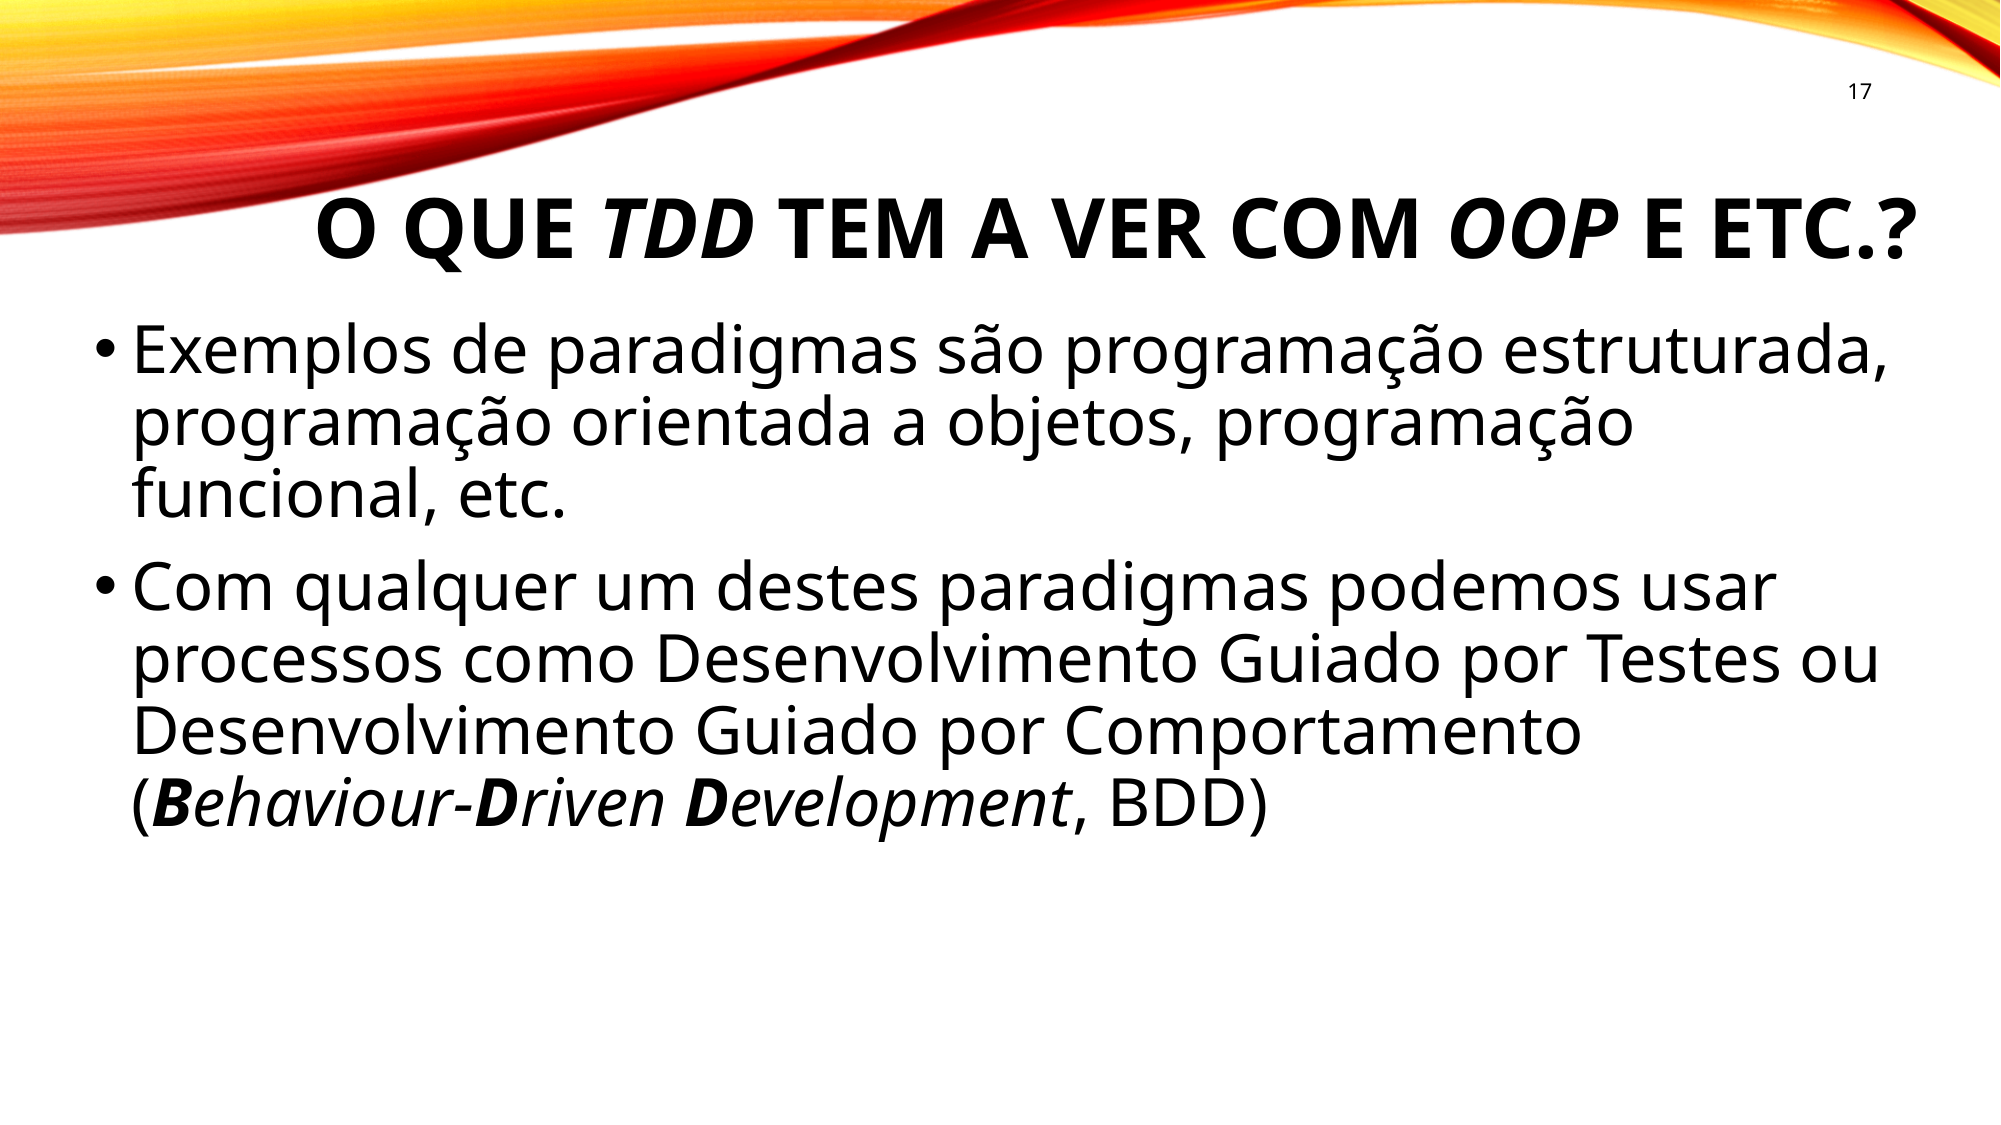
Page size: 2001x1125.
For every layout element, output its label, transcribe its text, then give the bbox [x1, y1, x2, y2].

slide_number 17 [1437, 62, 1888, 123]
list Exemplos de paradigmas são programação estruturada, programação orientada a objetos, programação funcional, etc. Com qualquer um destes paradigmas podemos usar processos como Desenvolvimento Guiado por Testes ou Desenvolvimento Guiado por Comportamento (Behaviour-Driven Development, BDD) [78, 308, 1941, 928]
title o que tdd tem a ver com OOP e etc.? [271, 107, 1960, 355]
picture [0, 0, 2000, 237]
